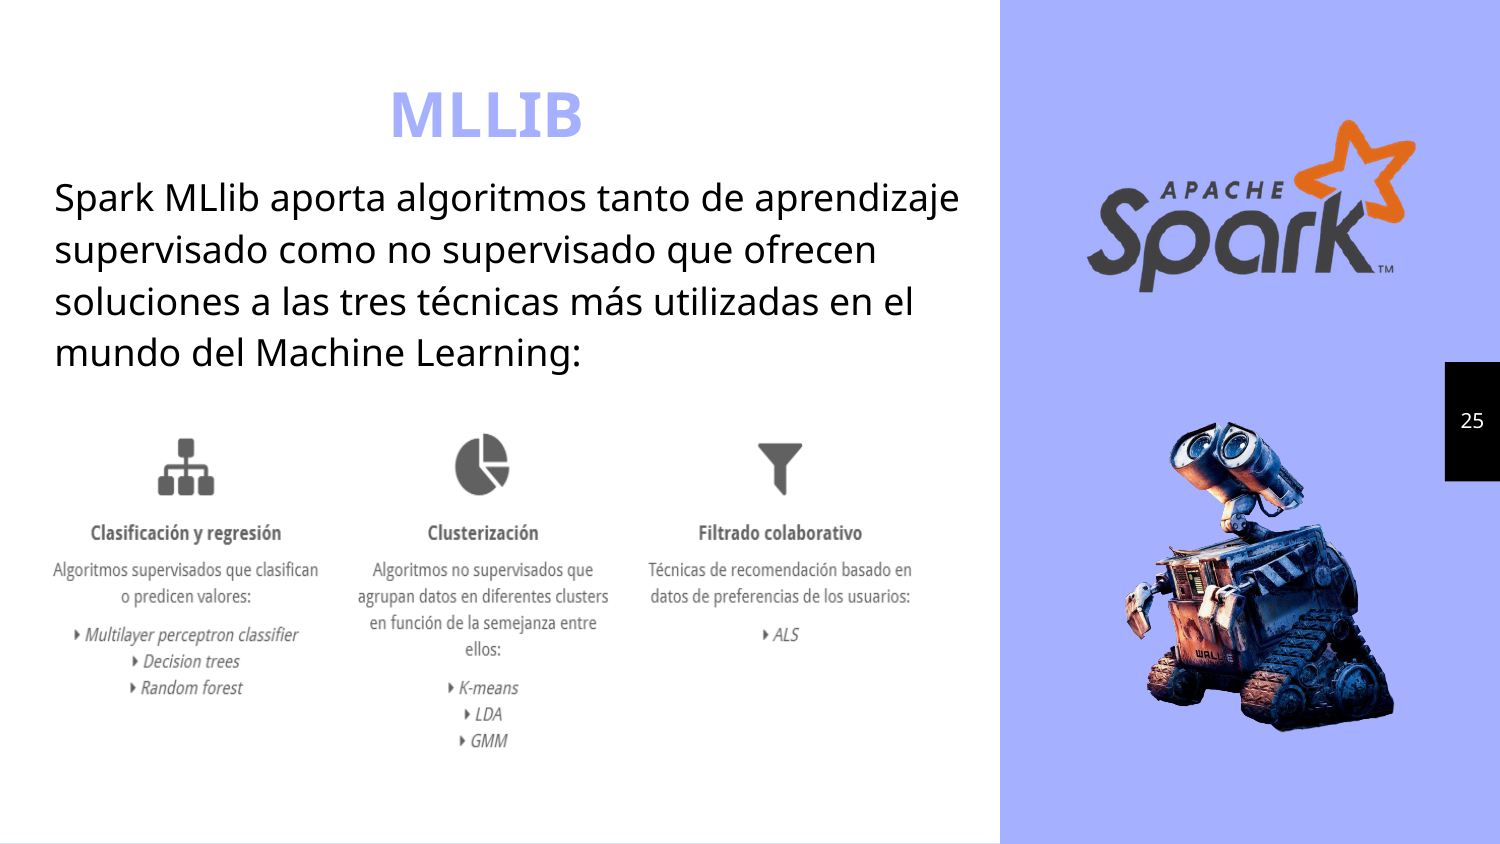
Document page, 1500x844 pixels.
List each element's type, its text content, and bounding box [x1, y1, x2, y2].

title MLLIB [65, 59, 909, 165]
slide_number ‹#› [1444, 362, 1500, 482]
list Spark MLlib aporta algoritmos tanto de aprendizaje supervisado como no supervisado que ofrecen soluciones a las tres técnicas más utilizadas en el mundo del Machine Learning: [39, 165, 977, 422]
picture [1085, 118, 1417, 295]
picture [1096, 399, 1406, 744]
picture [44, 399, 929, 764]
